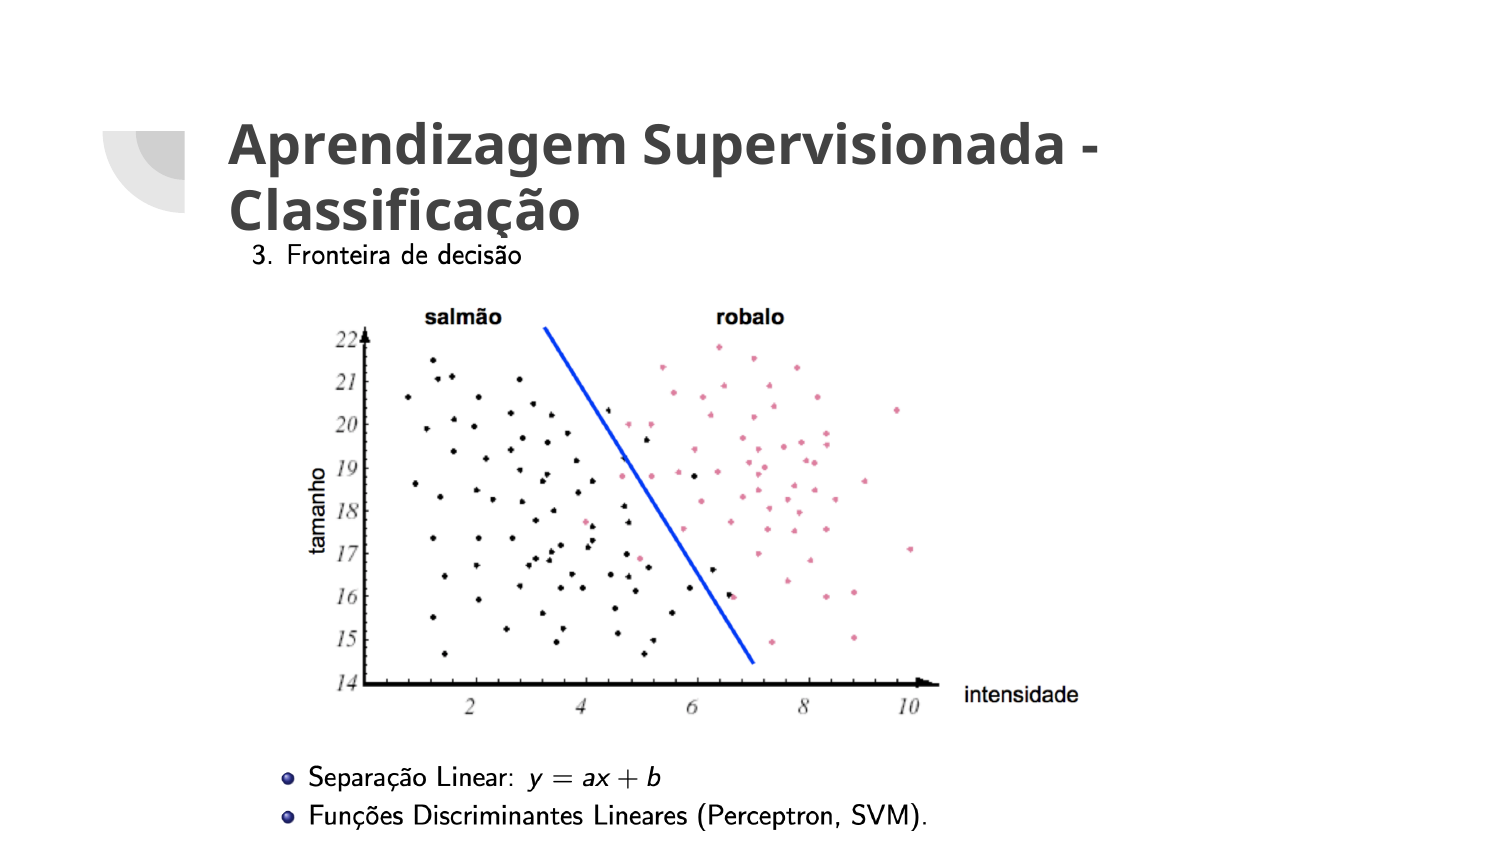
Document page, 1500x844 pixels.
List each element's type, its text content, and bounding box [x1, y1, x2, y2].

picture [238, 238, 1153, 831]
title Aprendizagem Supervisionada - Classificação [213, 94, 1368, 259]
